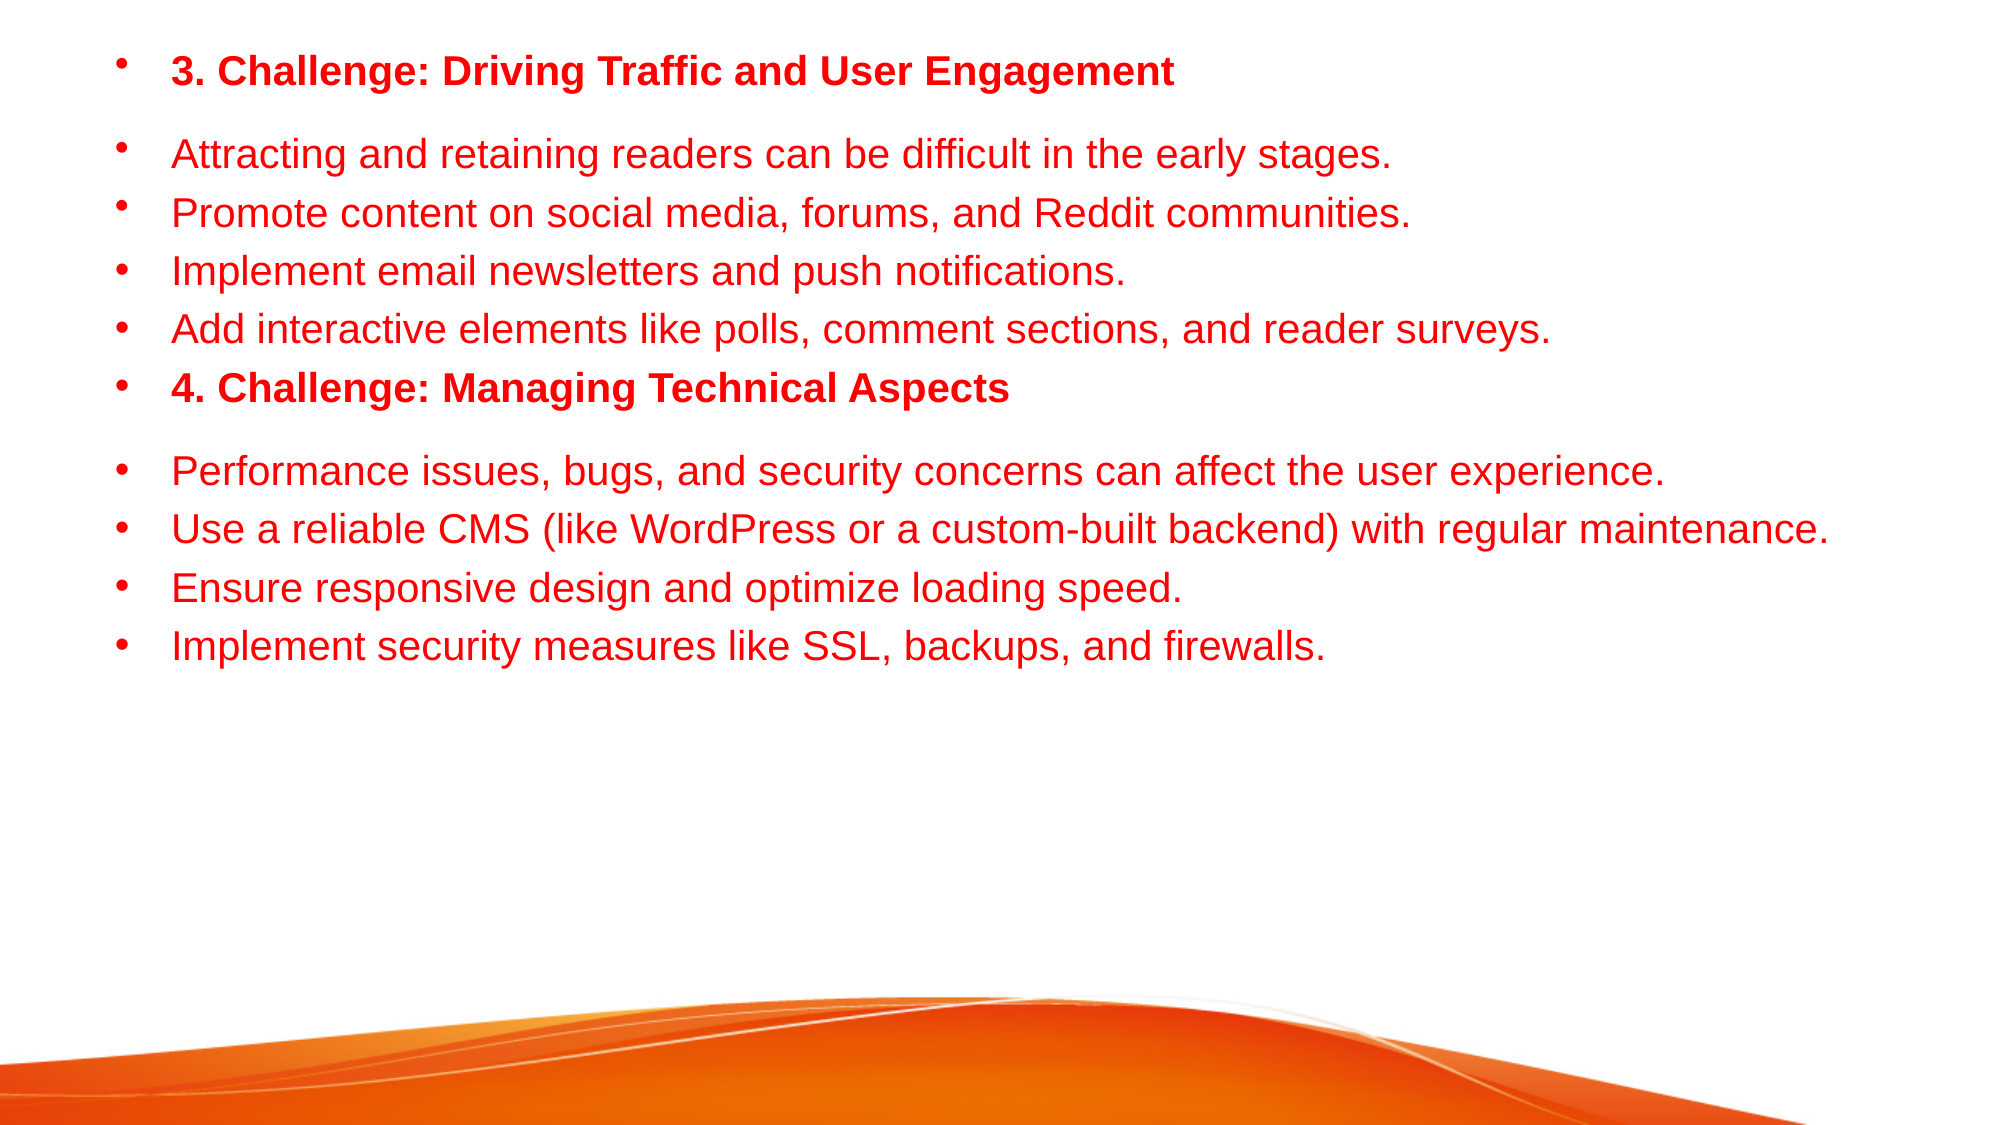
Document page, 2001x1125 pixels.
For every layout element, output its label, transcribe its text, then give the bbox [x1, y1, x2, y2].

list 3. Challenge: Driving Traffic and User Engagement Attracting and retaining readers can be difficult in the early stages. Promote content on social media, forums, and Reddit communities. Implement email newsletters and push notifications. Add interactive elements like polls, comment sections, and reader surveys. 4. Challenge: Managing Technical Aspects Performance issues, bugs, and security concerns can affect the user experience. Use a reliable CMS (like WordPress or a custom-built backend) with regular maintenance. Ensure responsive design and optimize loading speed. Implement security measures like SSL, backups, and firewalls. [99, 36, 1901, 975]
picture [0, 0, 2000, 1125]
